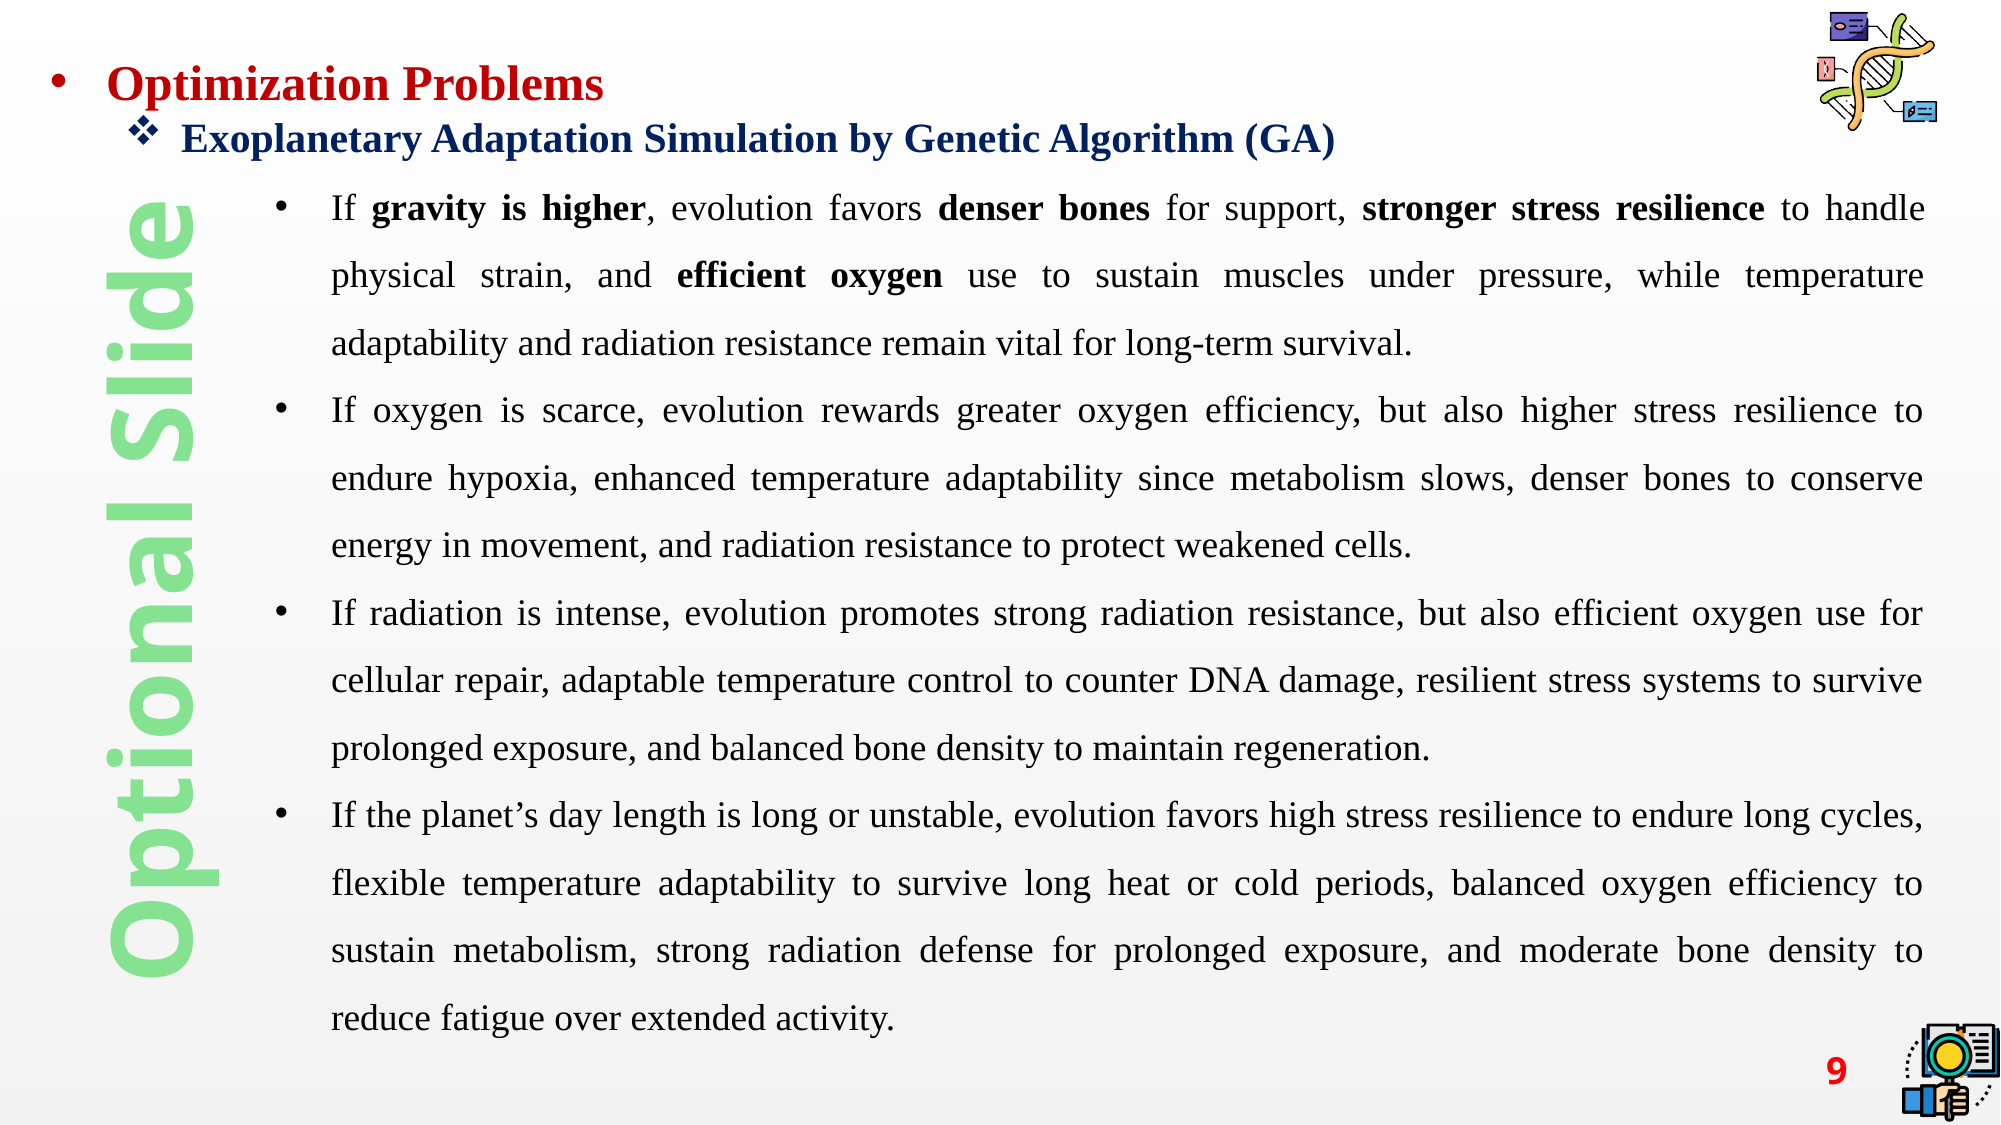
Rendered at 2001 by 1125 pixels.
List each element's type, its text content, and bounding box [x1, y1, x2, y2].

text_box Optional Slide [72, 182, 223, 1000]
picture [1901, 1023, 2000, 1123]
picture [1757, 2, 2000, 140]
text_box Optimization Problems Exoplanetary Adaptation Simulation by Genetic Algorithm (GA) If gravity is higher, evolution favors denser bones for support, stronger stress resilience to handle physical strain, and efficient oxygen use to sustain muscles under pressure, while temperature adaptability and radiation resistance remain vital for long-term survival. If oxygen is scarce, evolution rewards greater oxygen efficiency, but also higher stress resilience to endure hypoxia, enhanced temperature adaptability since metabolism slows, denser bones to conserve energy in movement, and radiation resistance to protect weakened cells. If radiation is intense, evolution promotes strong radiation resistance, but also efficient oxygen use for cellular repair, adaptable temperature control to counter DNA damage, resilient stress systems to survive prolonged exposure, and balanced bone density to maintain regeneration. If the planet’s day length is long or unstable, evolution favors high stress resilience to endure long cycles, flexible temperature adaptability to survive long heat or cold periods, balanced oxygen efficiency to sustain metabolism, strong radiation defense for prolonged exposure, and moderate bone density to reduce fatigue over extended activity. [35, 42, 1941, 1113]
